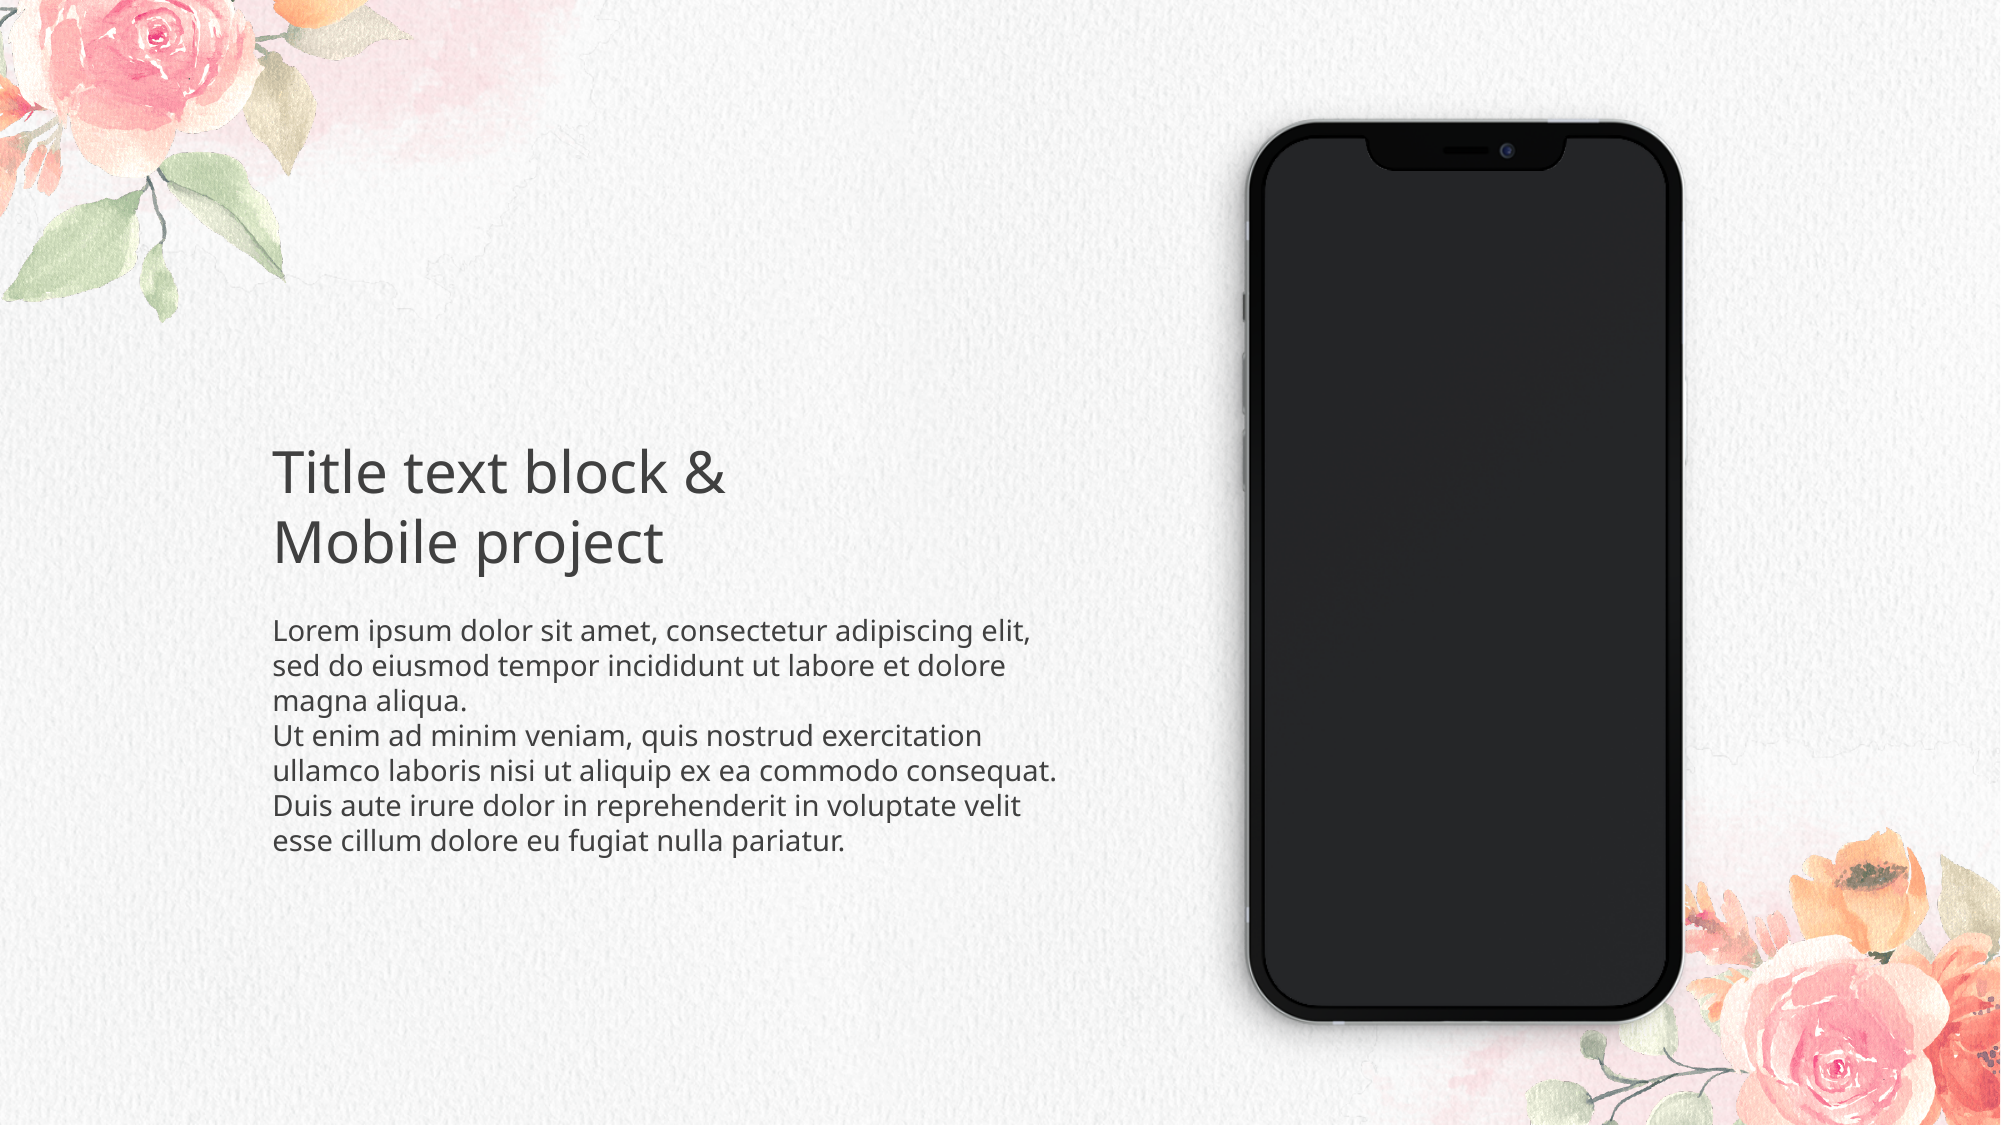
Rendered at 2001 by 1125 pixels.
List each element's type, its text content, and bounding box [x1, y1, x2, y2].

picture [0, 0, 2001, 1125]
text_box Lorem ipsum dolor sit amet, consectetur adipiscing elit, sed do eiusmod tempor incididunt ut labore et dolore magna aliqua. Ut enim ad minim veniam, quis nostrud exercitation ullamco laboris nisi ut aliquip ex ea commodo consequat. Duis aute irure dolor in reprehenderit in voluptate velit esse cillum dolore eu fugiat nulla pariatur. [257, 604, 1081, 865]
text_box Title text block & Mobile project [257, 428, 1081, 583]
